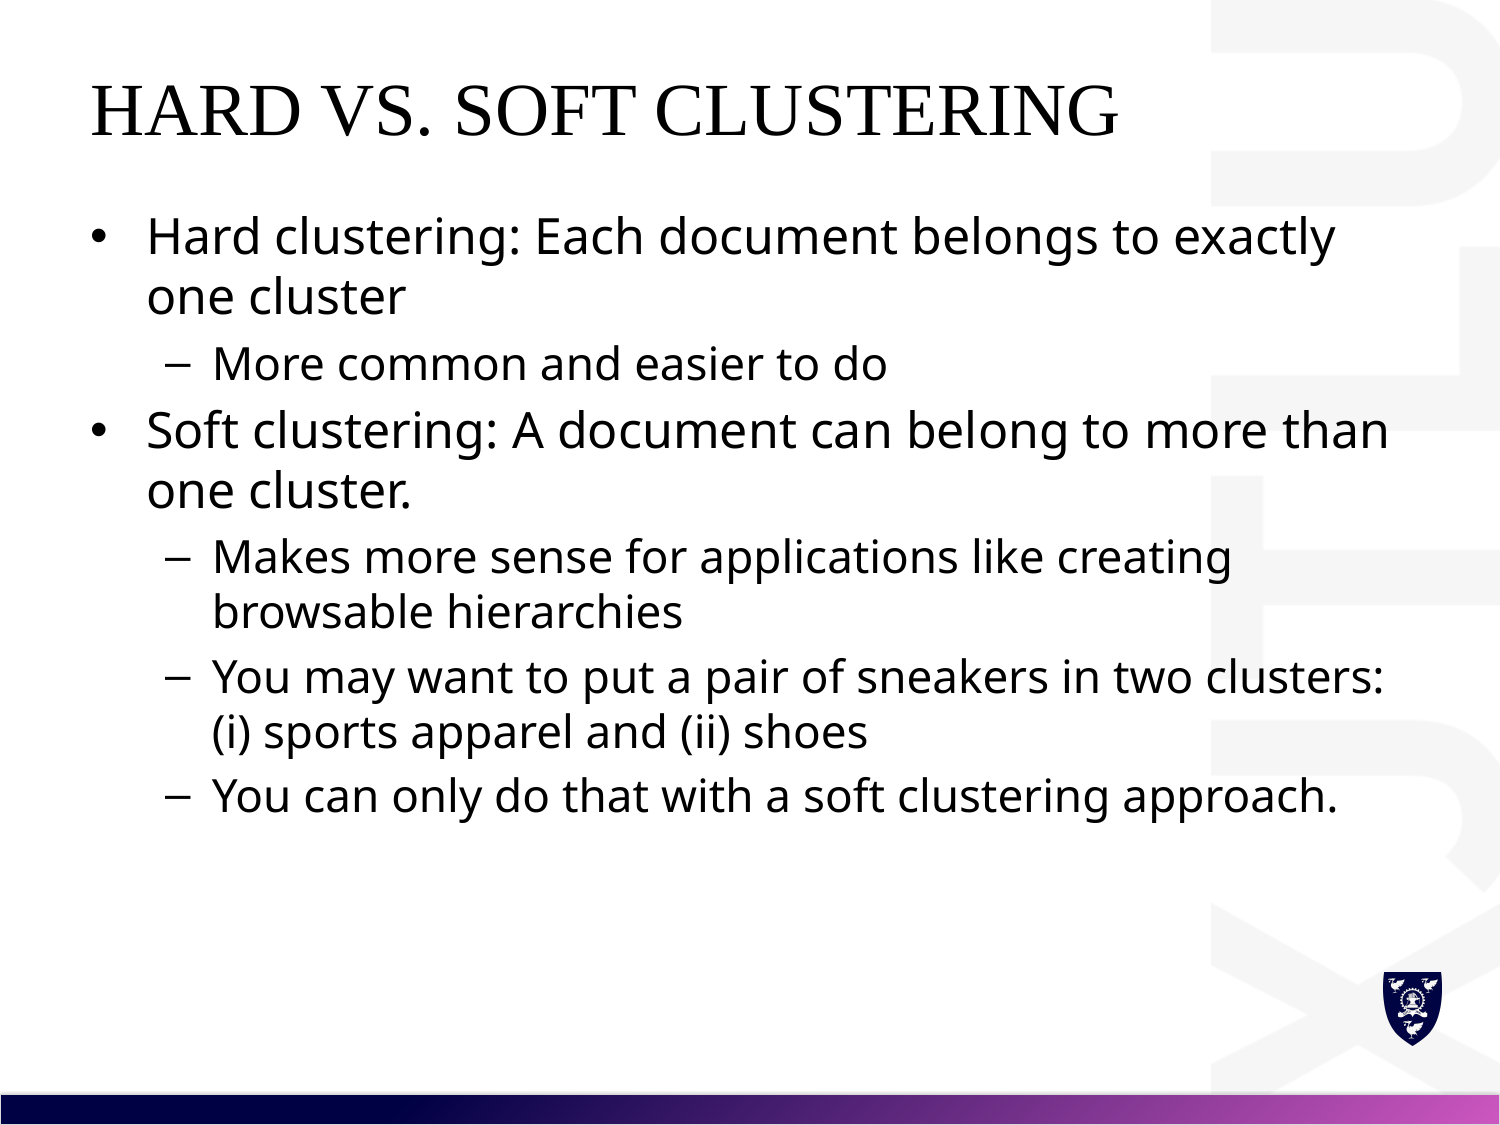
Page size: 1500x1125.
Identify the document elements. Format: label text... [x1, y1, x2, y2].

title Hard vs. soft clustering [75, 46, 1442, 165]
list Hard clustering: Each document belongs to exactly one cluster More common and easier to do Soft clustering: A document can belong to more than one cluster. Makes more sense for applications like creating browsable hierarchies You may want to put a pair of sneakers in two clusters: (i) sports apparel and (ii) shoes You can only do that with a soft clustering approach. [74, 197, 1426, 1009]
picture [1383, 972, 1442, 1046]
